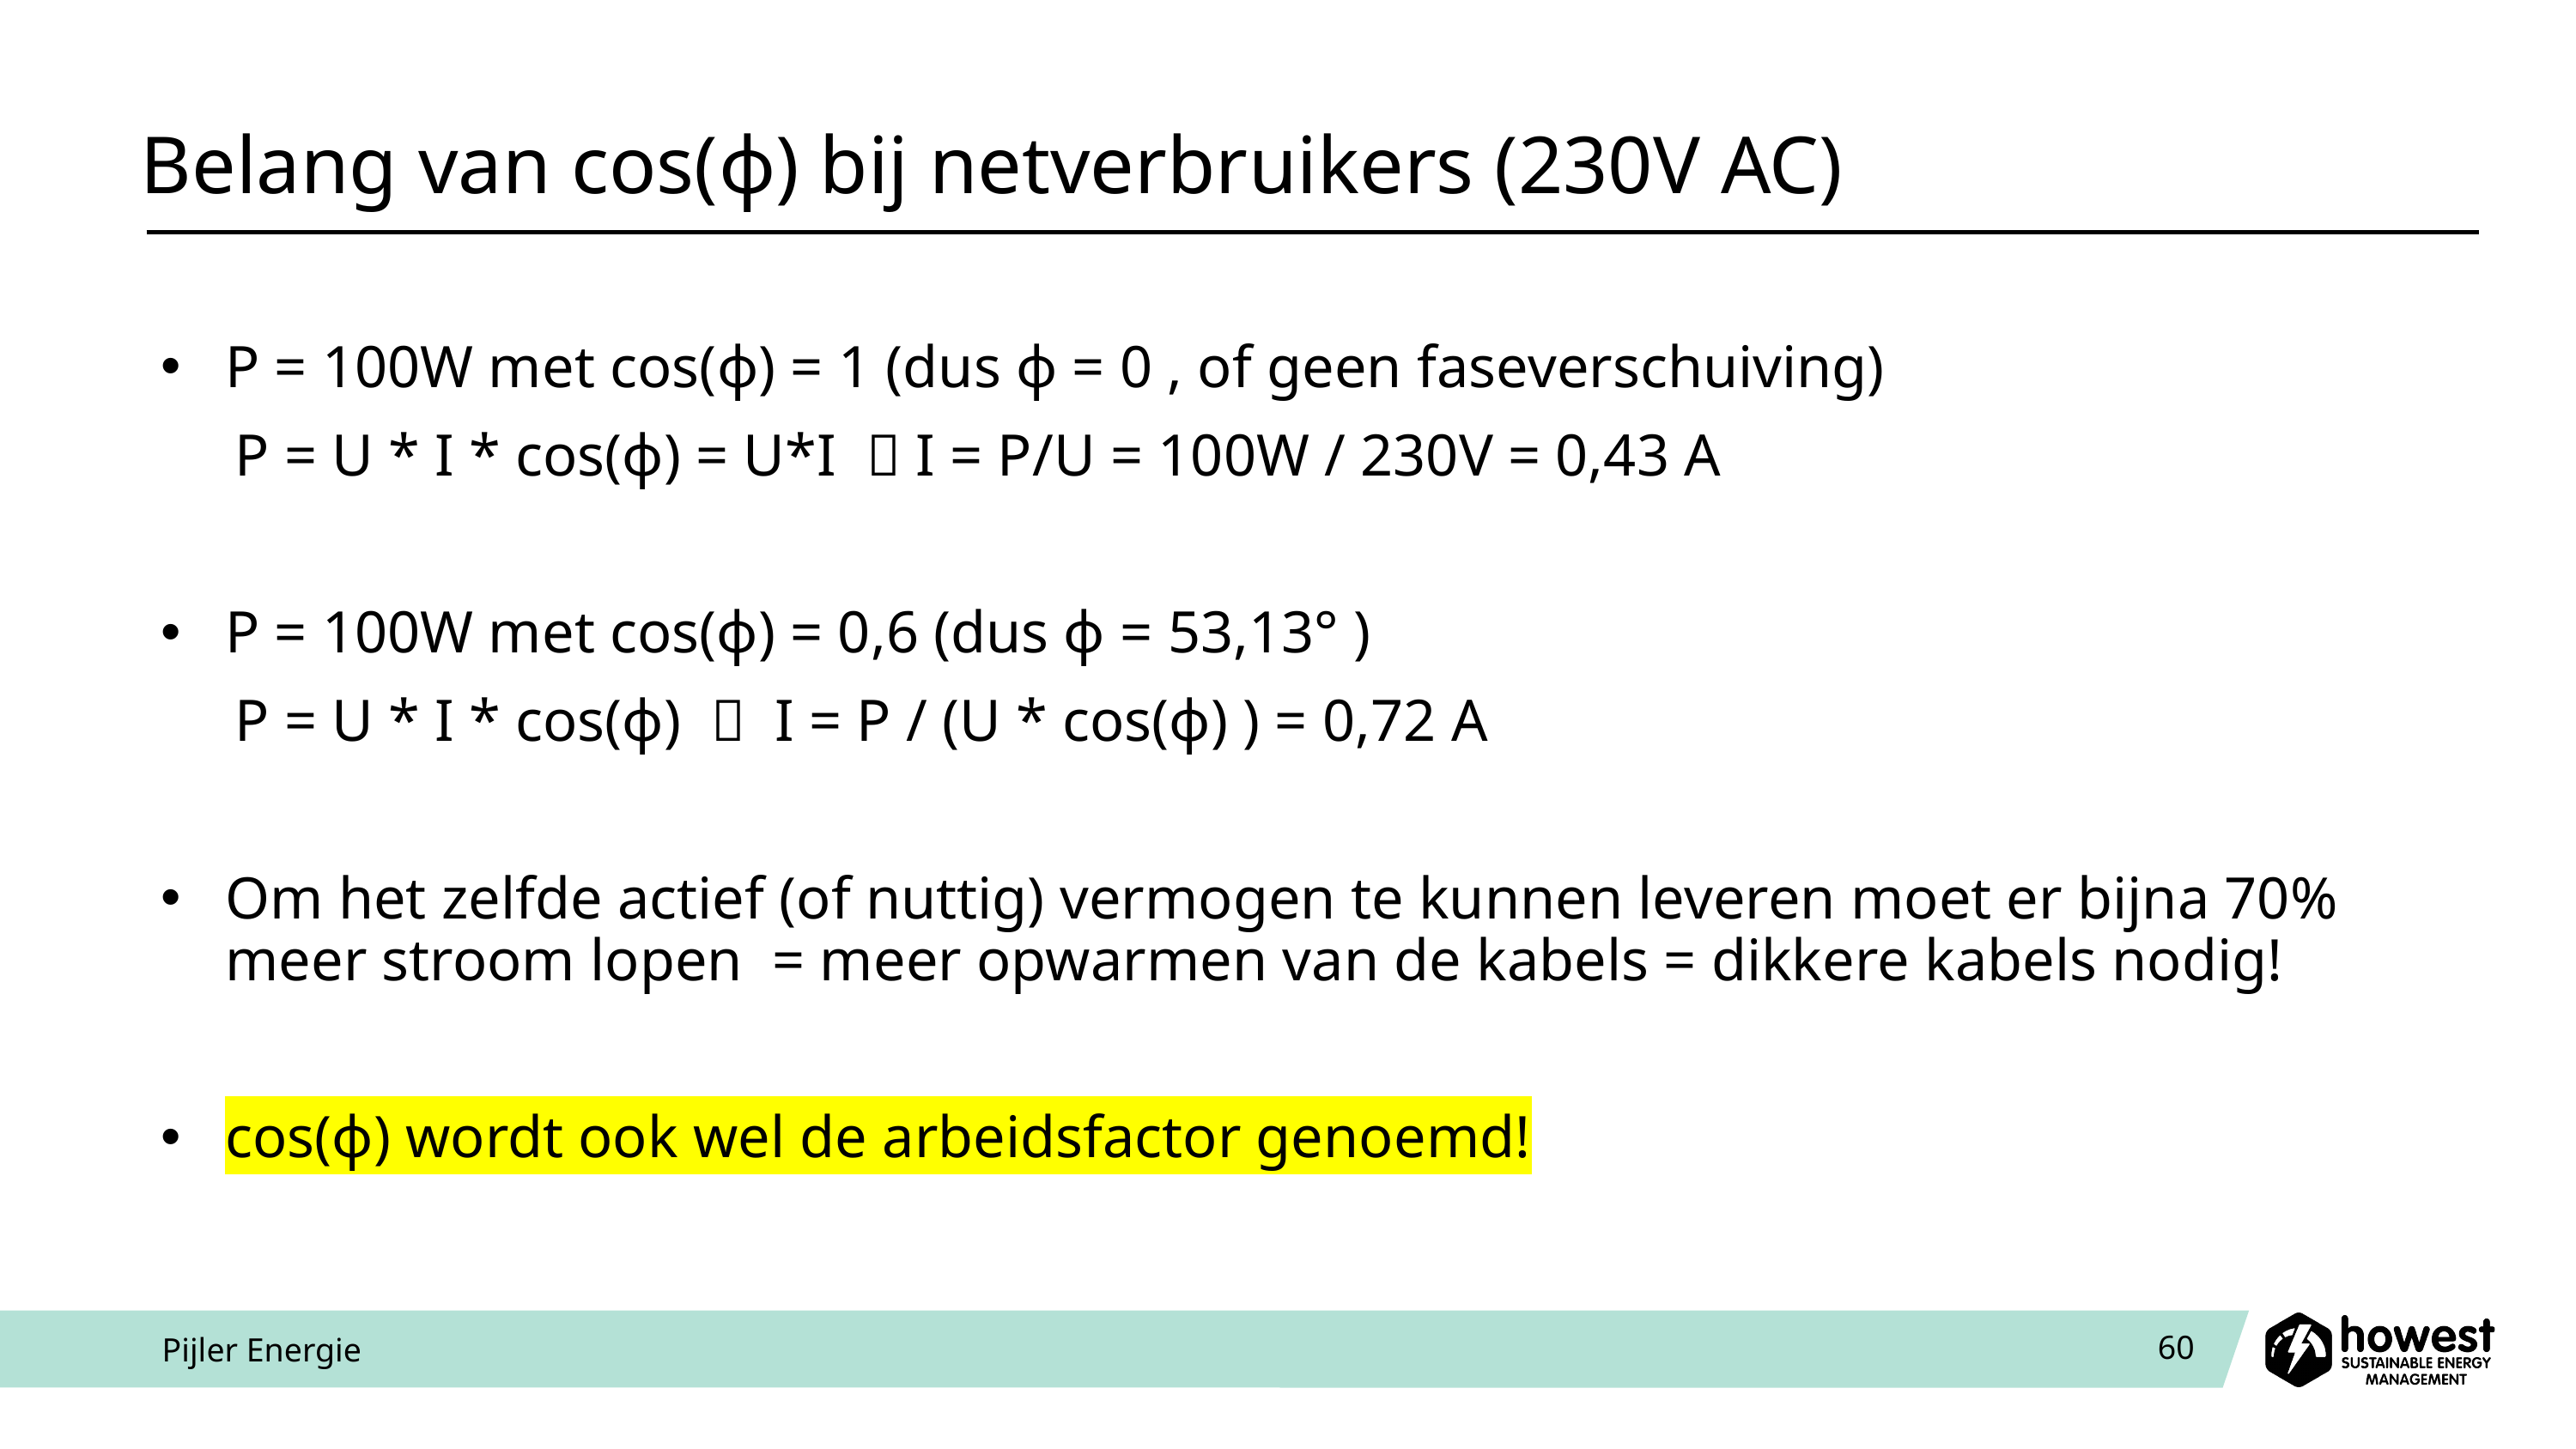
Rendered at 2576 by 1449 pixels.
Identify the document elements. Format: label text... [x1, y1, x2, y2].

list P = 100W met cos(ϕ) = 1 (dus ϕ = 0 , of geen faseverschuiving) P = U * I * cos(ϕ) = U*I  I = P/U = 100W / 230V = 0,43 A P = 100W met cos(ϕ) = 0,6 (dus ϕ = 53,13° ) P = U * I * cos(ϕ)  I = P / (U * cos(ϕ) ) = 0,72 A Om het zelfde actief (of nuttig) vermogen te kunnen leveren moet er bijna 70% meer stroom lopen = meer opwarmen van de kabels = dikkere kabels nodig! cos(ϕ) wordt ook wel de arbeidsfactor genoemd! [148, 331, 2483, 1191]
title Belang van cos(ϕ) bij netverbruikers (230V AC) [140, 124, 2476, 215]
slide_number Pijler Energie [149, 1310, 729, 1388]
picture [2265, 1313, 2495, 1387]
slide_number 60 [1676, 1310, 2208, 1388]
